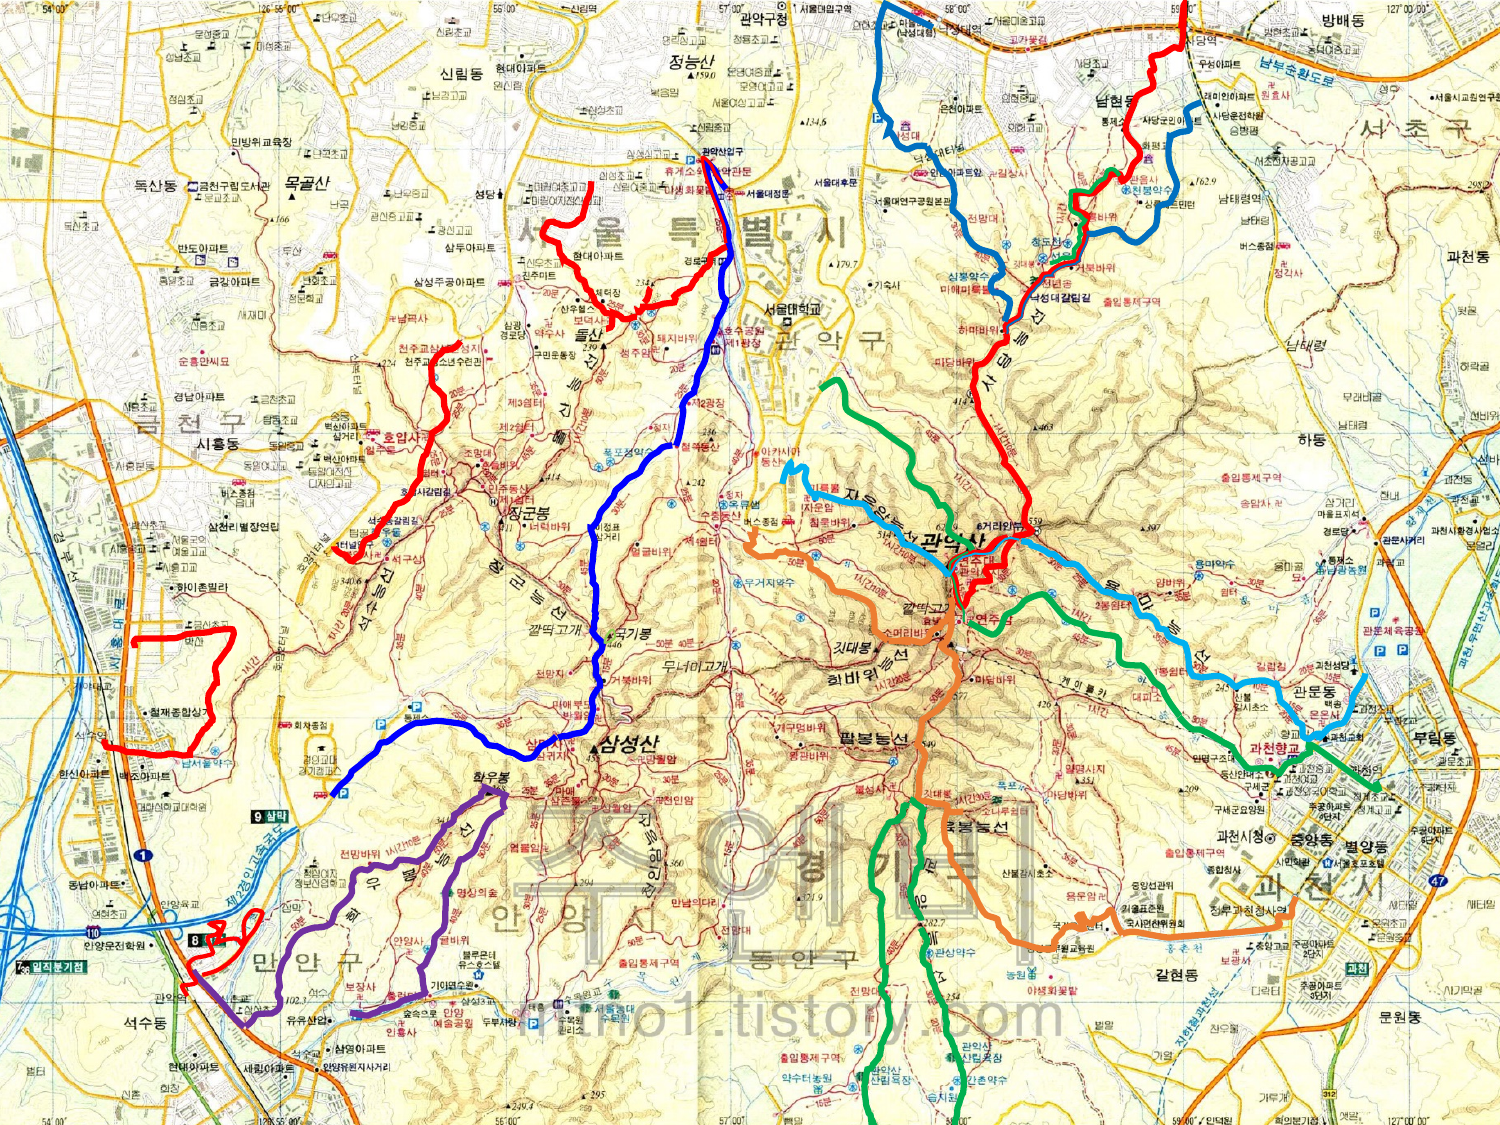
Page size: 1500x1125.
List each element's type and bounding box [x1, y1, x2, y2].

text_box [1122, 896, 1298, 939]
text_box [819, 378, 974, 551]
text_box [919, 927, 965, 1125]
text_box [1049, 168, 1121, 265]
text_box [950, 568, 968, 623]
text_box [1178, 716, 1381, 791]
text_box [199, 978, 245, 1028]
text_box [968, 593, 1181, 717]
text_box [781, 461, 949, 576]
text_box [916, 613, 960, 759]
text_box [888, 597, 954, 644]
text_box [417, 785, 507, 862]
text_box [589, 444, 673, 689]
text_box [606, 316, 614, 330]
text_box [971, 333, 1033, 552]
text_box [870, 802, 908, 968]
text_box [180, 909, 264, 997]
text_box [643, 287, 652, 304]
text_box [701, 156, 727, 244]
text_box [1083, 195, 1106, 234]
text_box [723, 183, 727, 200]
text_box [926, 146, 1011, 322]
text_box [675, 219, 732, 447]
text_box [948, 551, 969, 573]
text_box [330, 719, 557, 797]
text_box [916, 758, 963, 814]
text_box [942, 811, 1123, 951]
text_box [1116, 1, 1185, 183]
text_box [744, 526, 889, 642]
text_box [1006, 235, 1089, 335]
text_box [966, 545, 1011, 605]
picture [0, 0, 1500, 1125]
text_box [603, 628, 617, 644]
text_box [333, 340, 462, 563]
text_box [1021, 540, 1367, 741]
text_box [863, 964, 892, 1125]
text_box [636, 245, 728, 316]
text_box [245, 858, 420, 1028]
text_box [557, 687, 600, 739]
text_box [909, 798, 925, 810]
text_box [947, 536, 1020, 578]
text_box [349, 810, 504, 1017]
text_box [874, 1, 934, 151]
text_box [1086, 101, 1202, 244]
text_box [541, 181, 637, 321]
text_box [103, 628, 235, 757]
text_box [909, 806, 926, 921]
